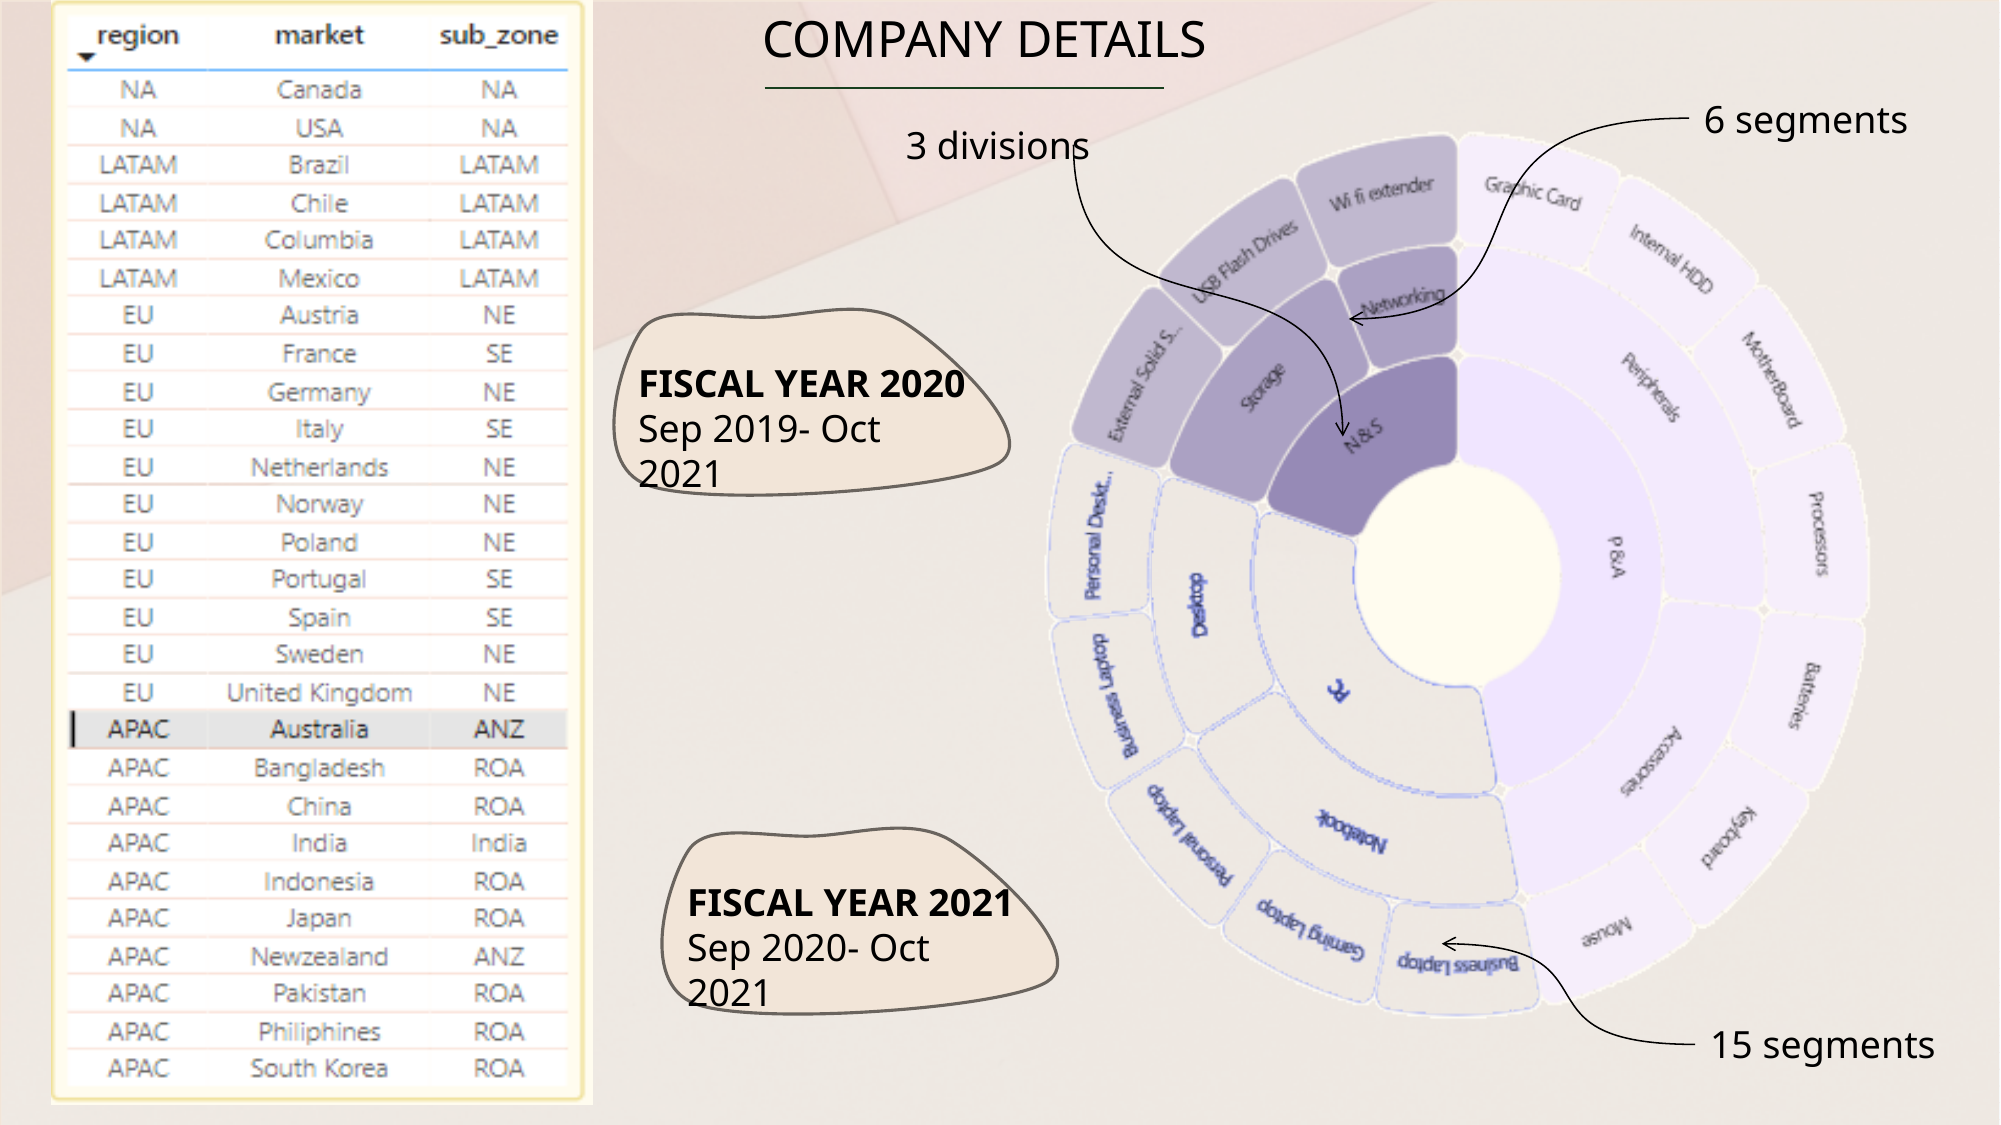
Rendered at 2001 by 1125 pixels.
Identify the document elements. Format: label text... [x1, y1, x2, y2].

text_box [613, 308, 1011, 496]
text_box COMPANY DETAILS [747, 0, 1599, 75]
picture [954, 64, 1972, 1099]
picture [50, 0, 593, 1105]
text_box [661, 827, 1059, 1015]
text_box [1061, 155, 1355, 426]
text_box 3 divisions [891, 114, 954, 175]
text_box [1348, 118, 1690, 320]
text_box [1441, 943, 1696, 1045]
